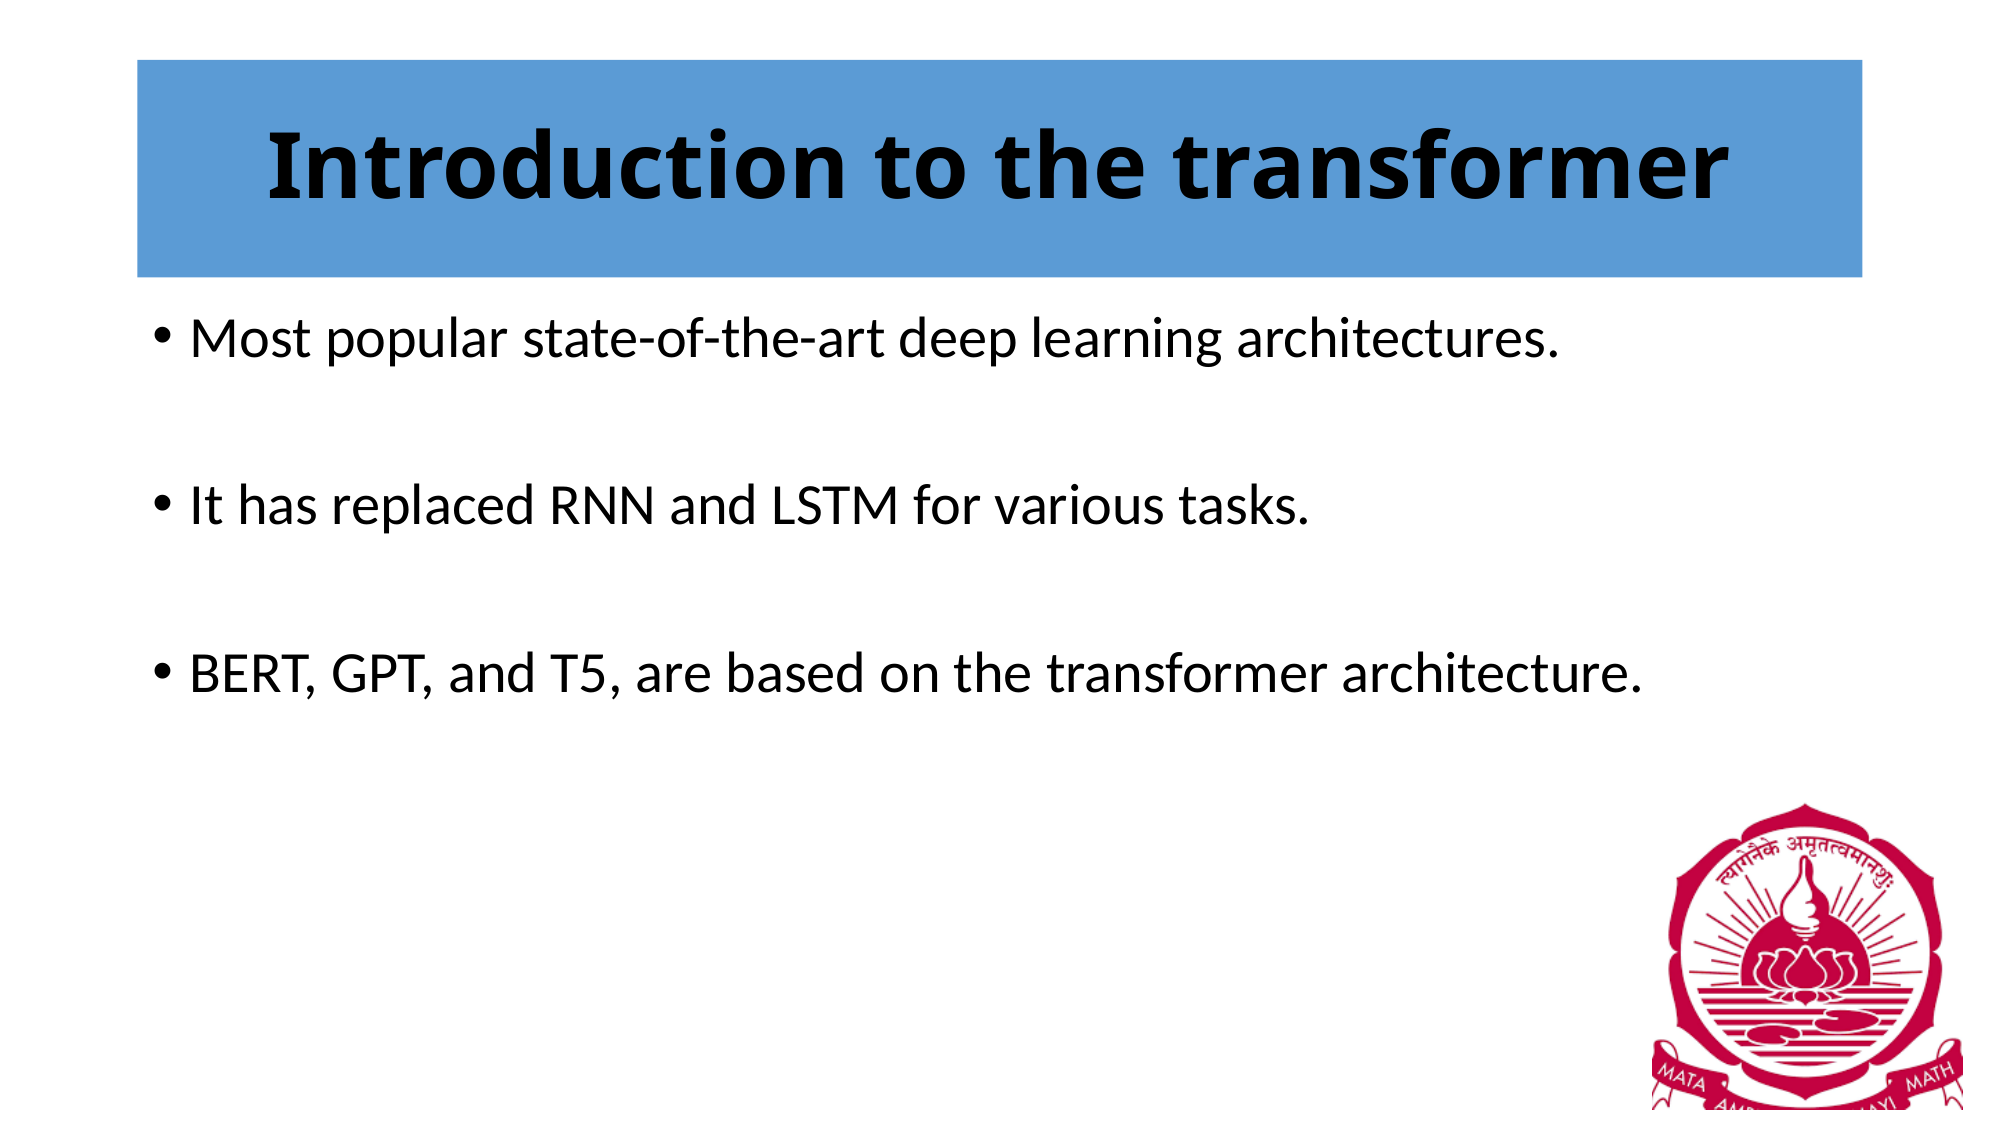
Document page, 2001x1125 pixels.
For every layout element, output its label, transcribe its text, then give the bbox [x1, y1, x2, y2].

list Most popular state-of-the-art deep learning architectures. It has replaced RNN and LSTM for various tasks. BERT, GPT, and T5, are based on the transformer architecture. [137, 299, 1863, 1014]
picture [1652, 799, 1963, 1110]
title Introduction to the transformer [137, 59, 1863, 278]
